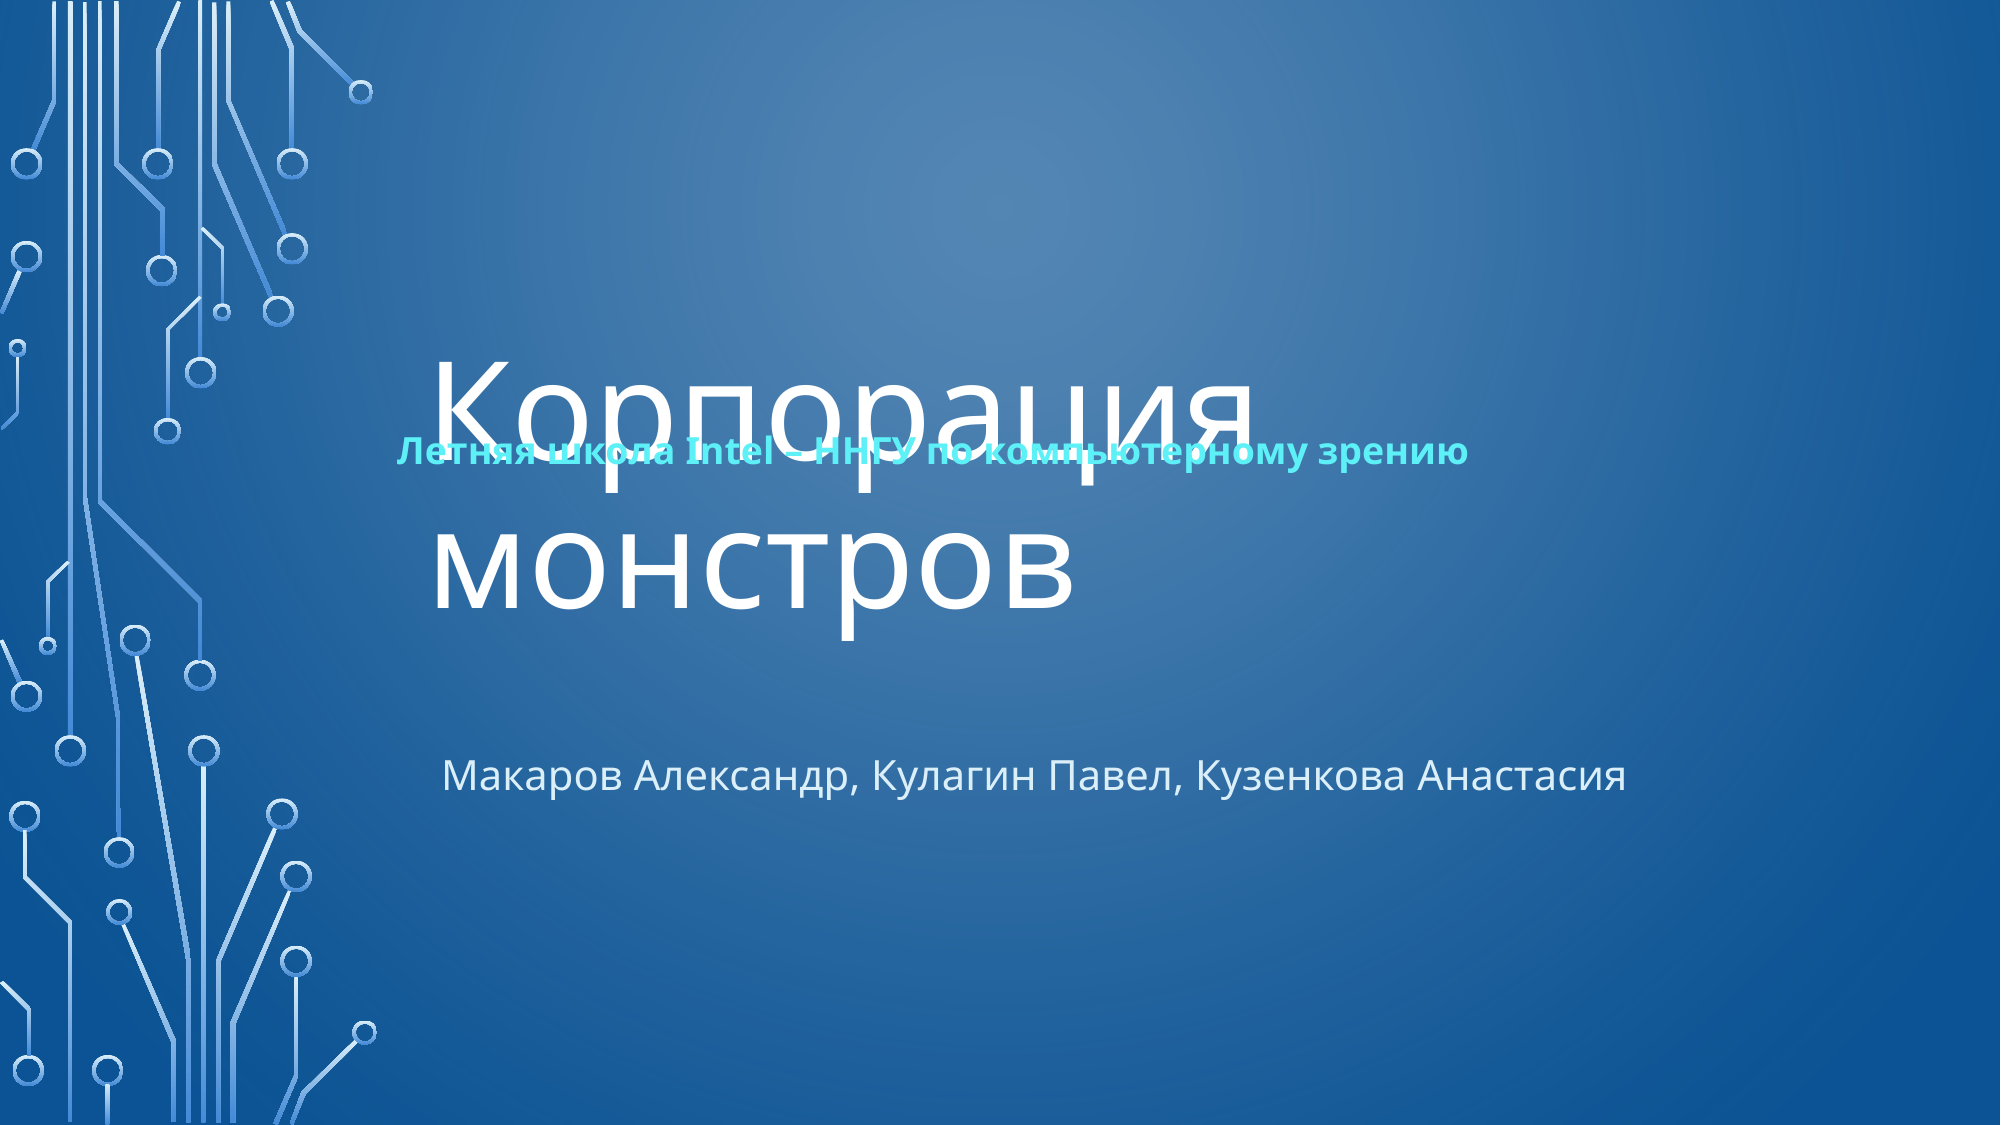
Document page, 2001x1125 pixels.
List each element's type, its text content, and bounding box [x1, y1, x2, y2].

subtitle Макаров Александр, Кулагин Павел, Кузенкова Анастасия [426, 730, 1839, 920]
title Корпорация монстров [411, 254, 1854, 647]
text_box Летняя школа Intel – ННГУ по компьютерному зрению [382, 420, 1485, 480]
